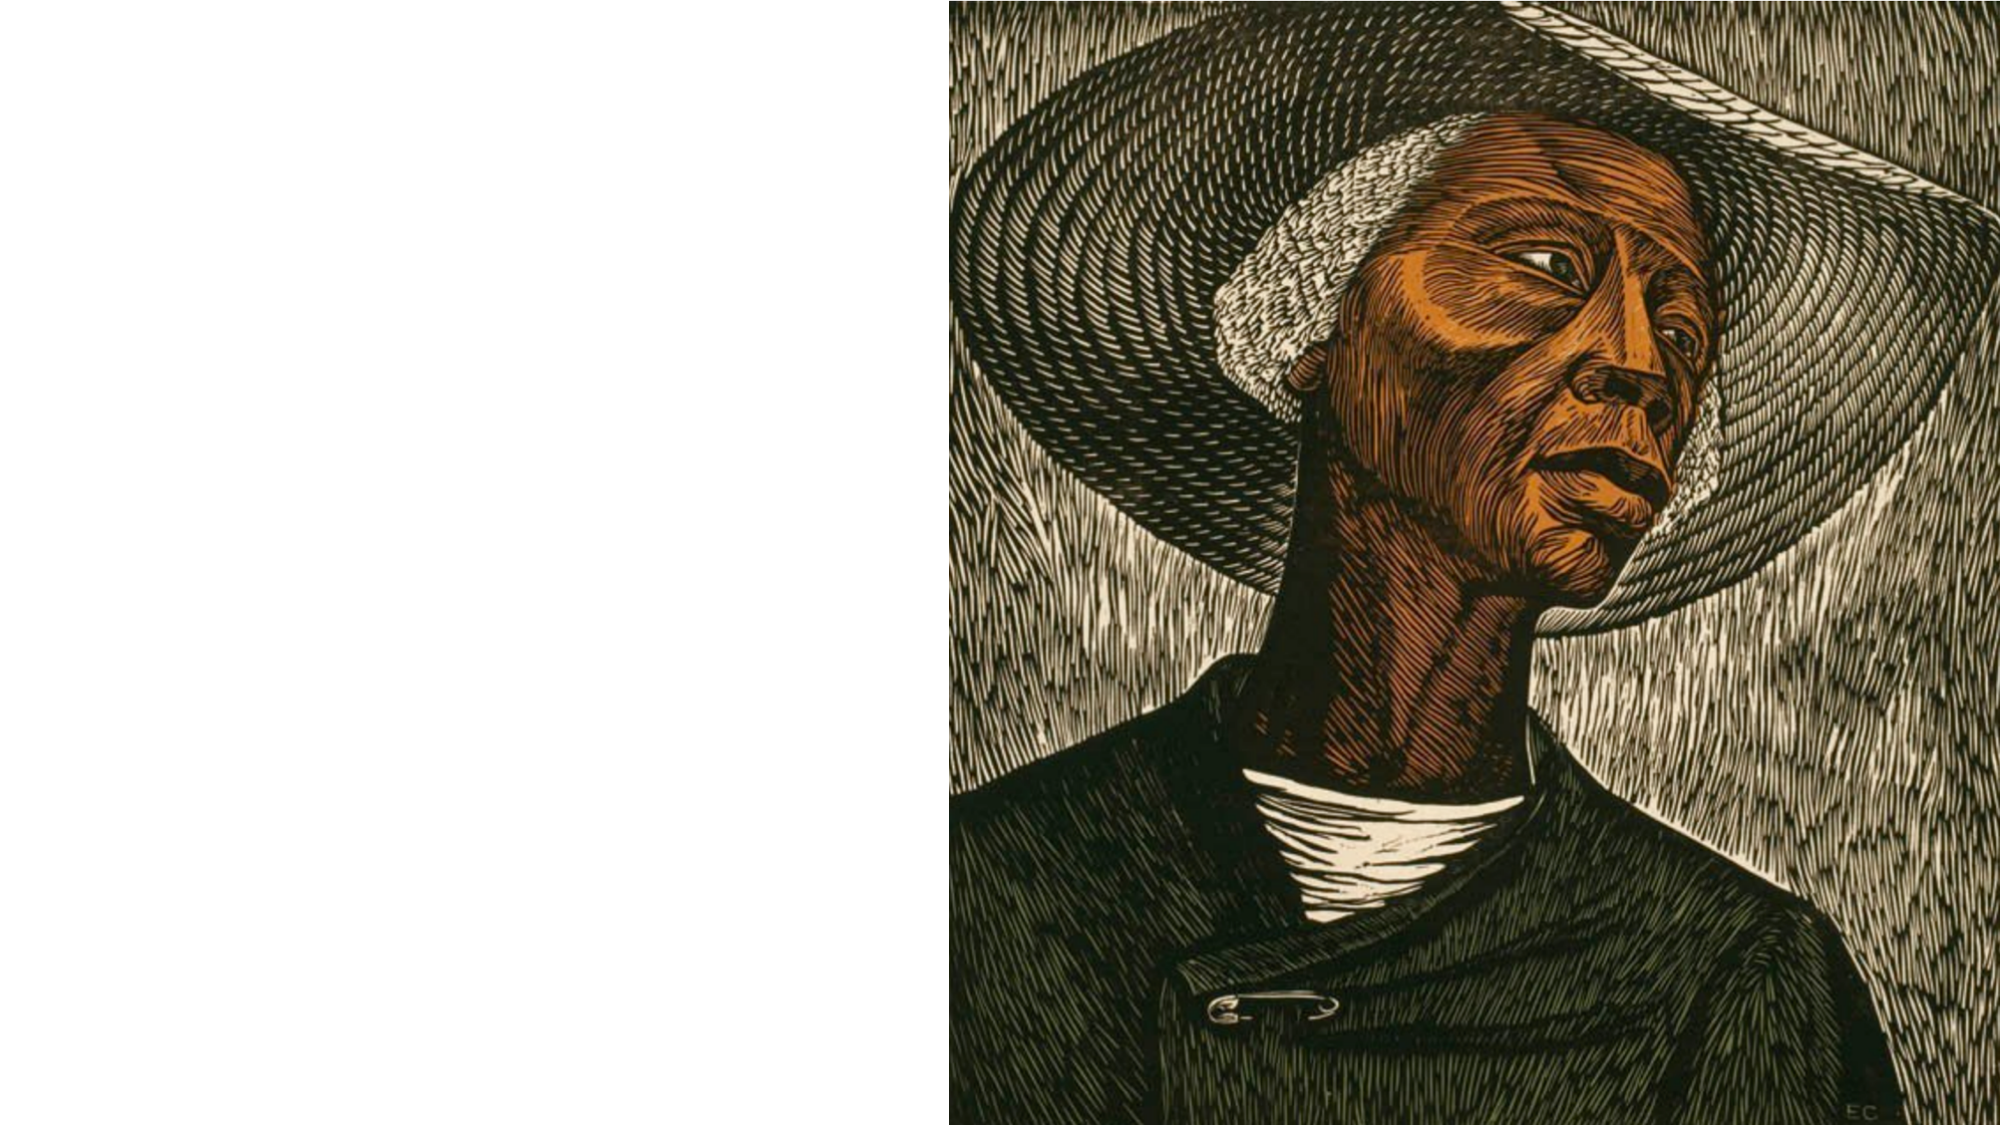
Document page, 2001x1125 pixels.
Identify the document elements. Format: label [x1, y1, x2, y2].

picture [949, 0, 2000, 1125]
